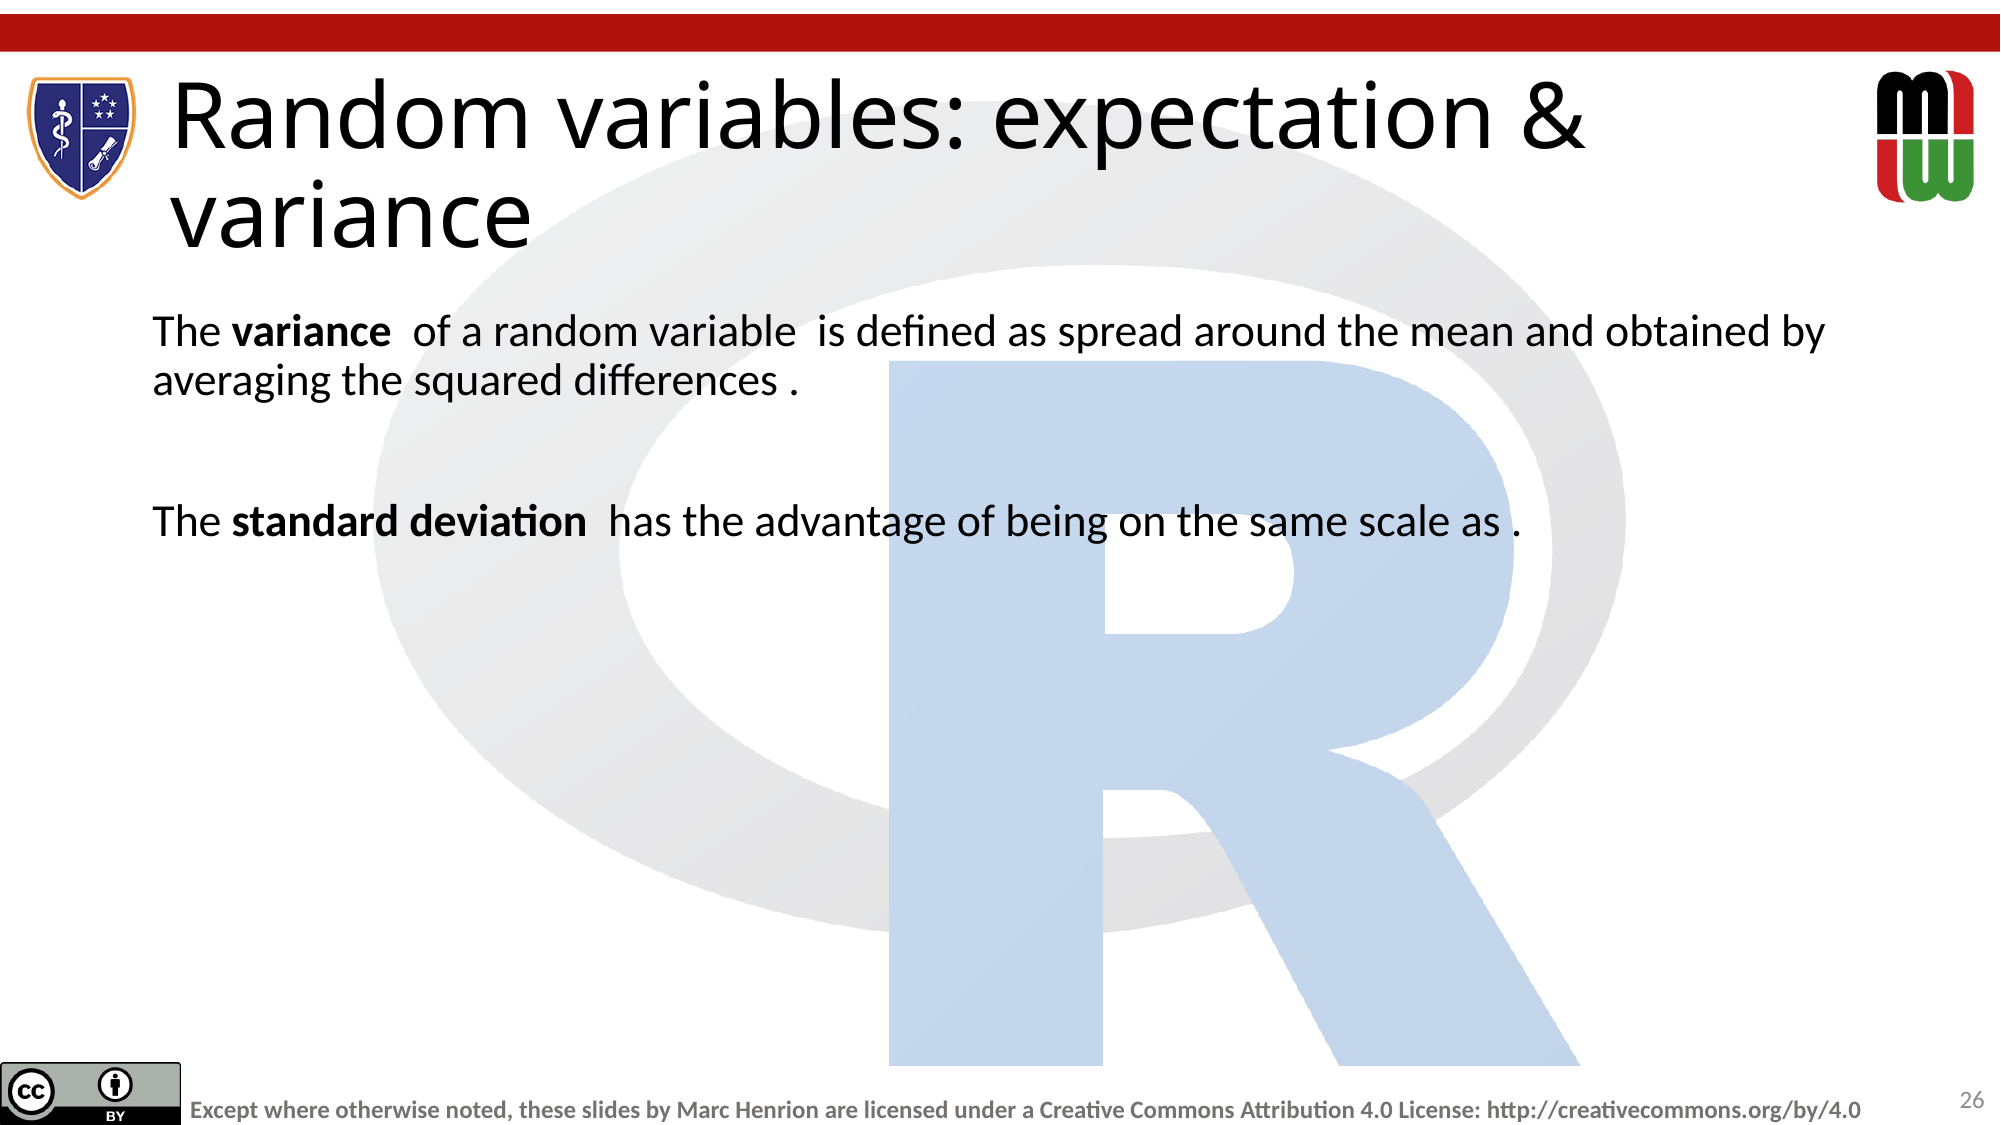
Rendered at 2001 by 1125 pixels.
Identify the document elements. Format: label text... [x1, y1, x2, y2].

picture [0, 53, 161, 215]
title Random variables: expectation & variance [155, 59, 1851, 278]
picture [0, 1062, 181, 1125]
list The variance of a random variable is defined as spread around the mean and obtained by averaging the squared differences . The standard deviation has the advantage of being on the same scale as . [137, 299, 1863, 1066]
slide_number 26 [1550, 1073, 2000, 1125]
